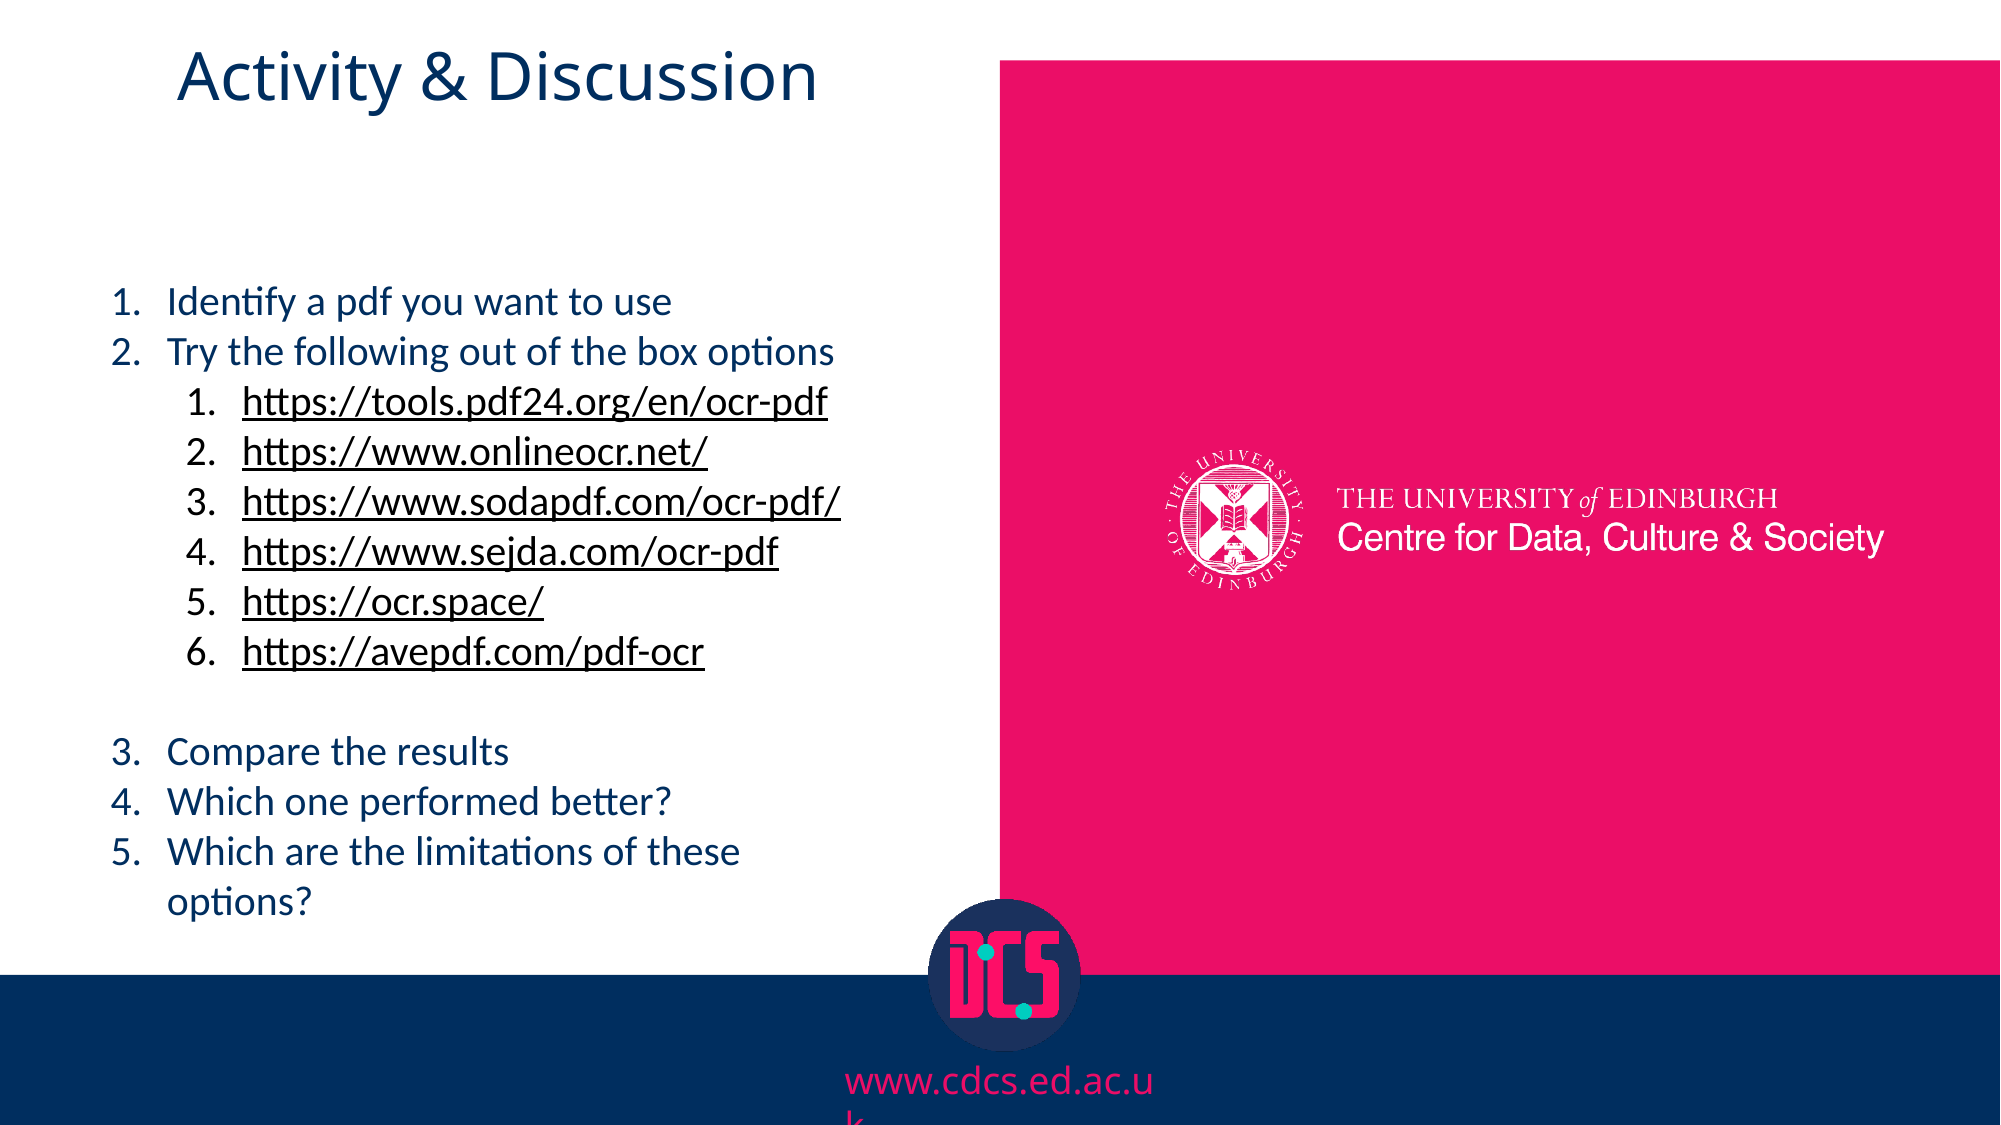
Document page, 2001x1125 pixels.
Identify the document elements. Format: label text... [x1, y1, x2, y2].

picture [914, 885, 1094, 1065]
text_box [1094, 974, 2000, 1125]
picture [1112, 436, 1937, 603]
text_box [0, 974, 914, 1125]
text_box Activity & Discussion [76, 26, 922, 121]
text_box Identify a pdf you want to use Try the following out of the box options https://tools.pdf24.org/en/ocr-pdf https://www.onlineocr.net/ https://www.sodapdf.com/ocr-pdf/ https://www.sejda.com/ocr-pdf https://ocr.space/ https://avepdf.com/pdf-ocr Compare the results Which one performed better? Which are the limitations of these options? [95, 266, 904, 932]
text_box www.cdcs.ed.ac.uk [829, 1049, 1171, 1125]
text_box [999, 59, 2000, 974]
